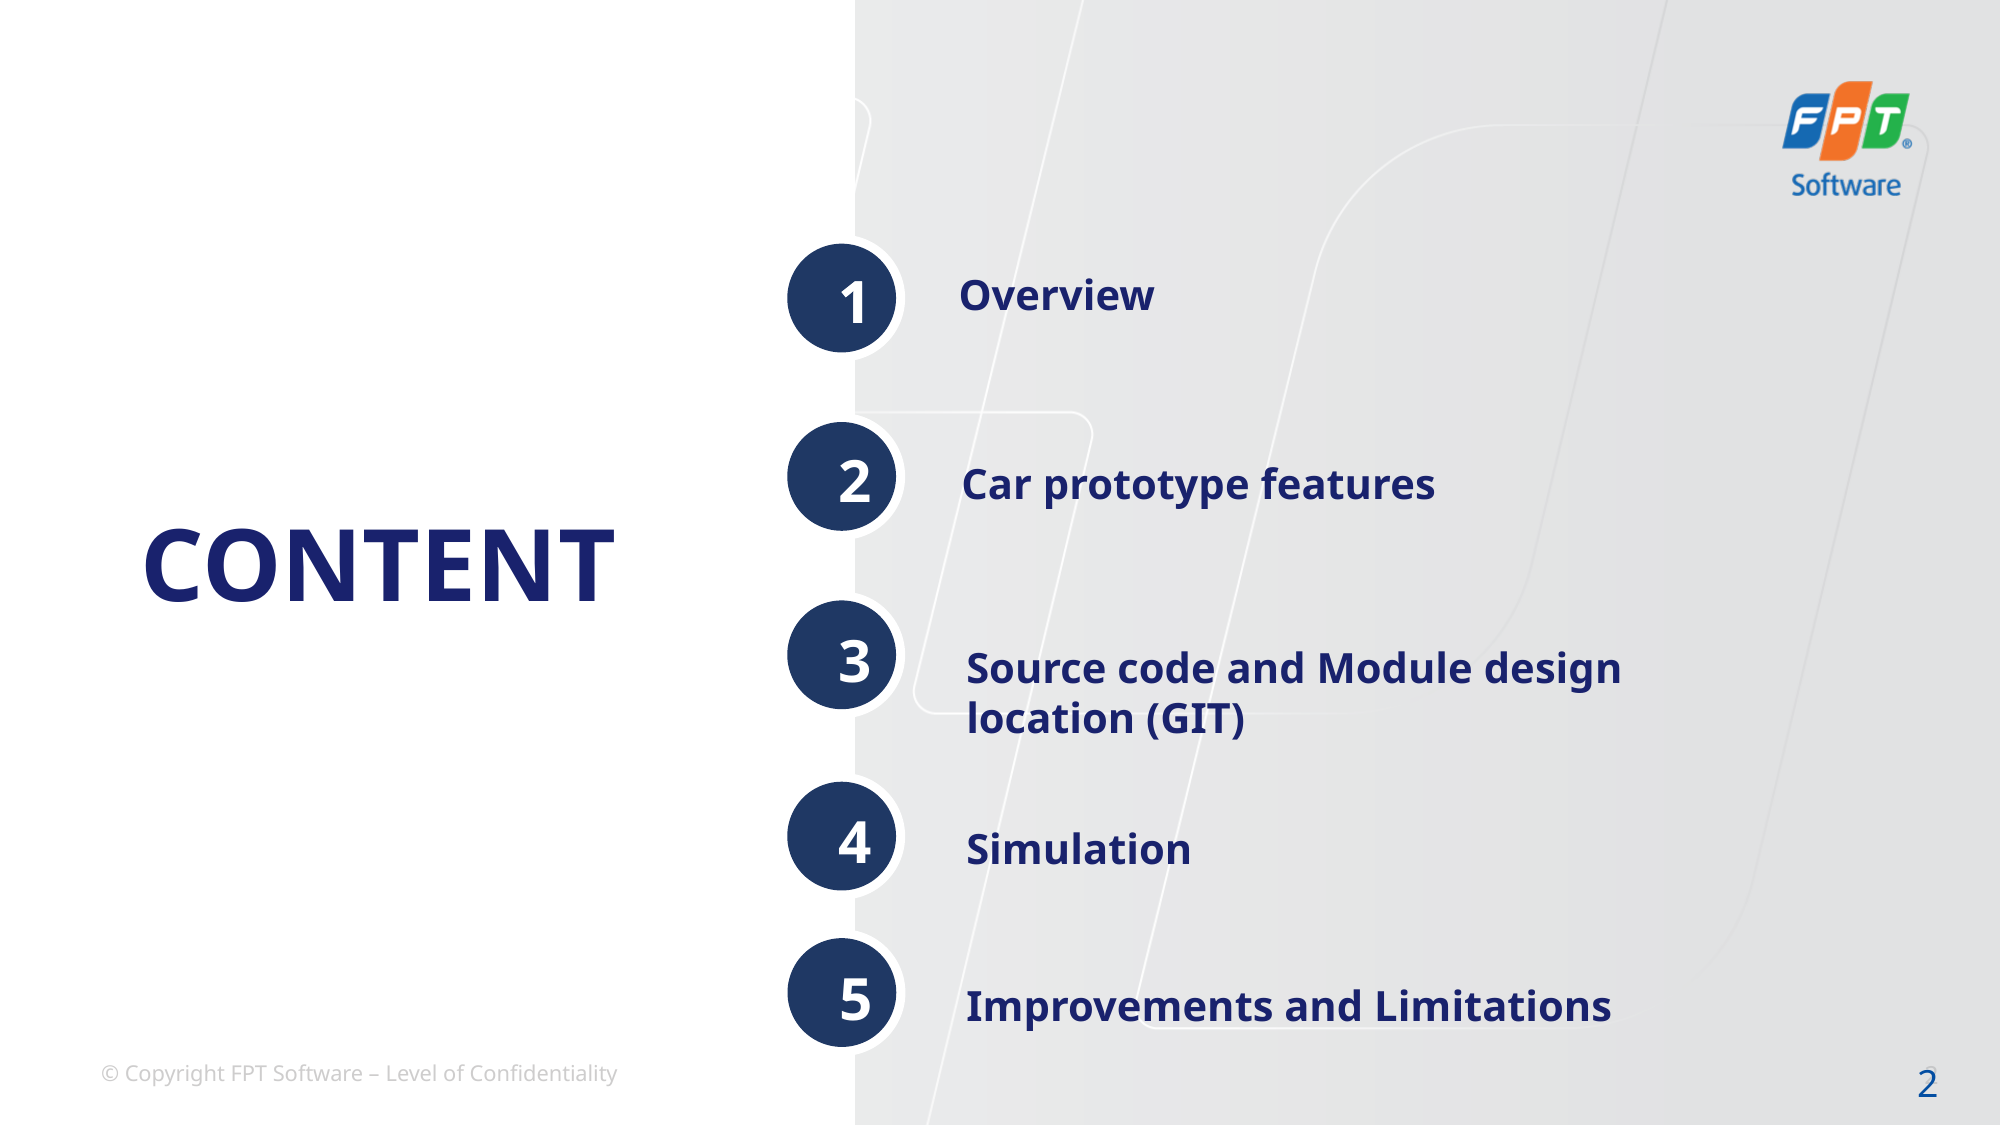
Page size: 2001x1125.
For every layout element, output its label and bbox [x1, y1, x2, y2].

text_box [778, 413, 1781, 540]
picture [0, 0, 2000, 1125]
text_box [778, 929, 1782, 1057]
text_box [778, 772, 1782, 900]
text_box [778, 234, 1780, 362]
text_box [778, 591, 1782, 751]
